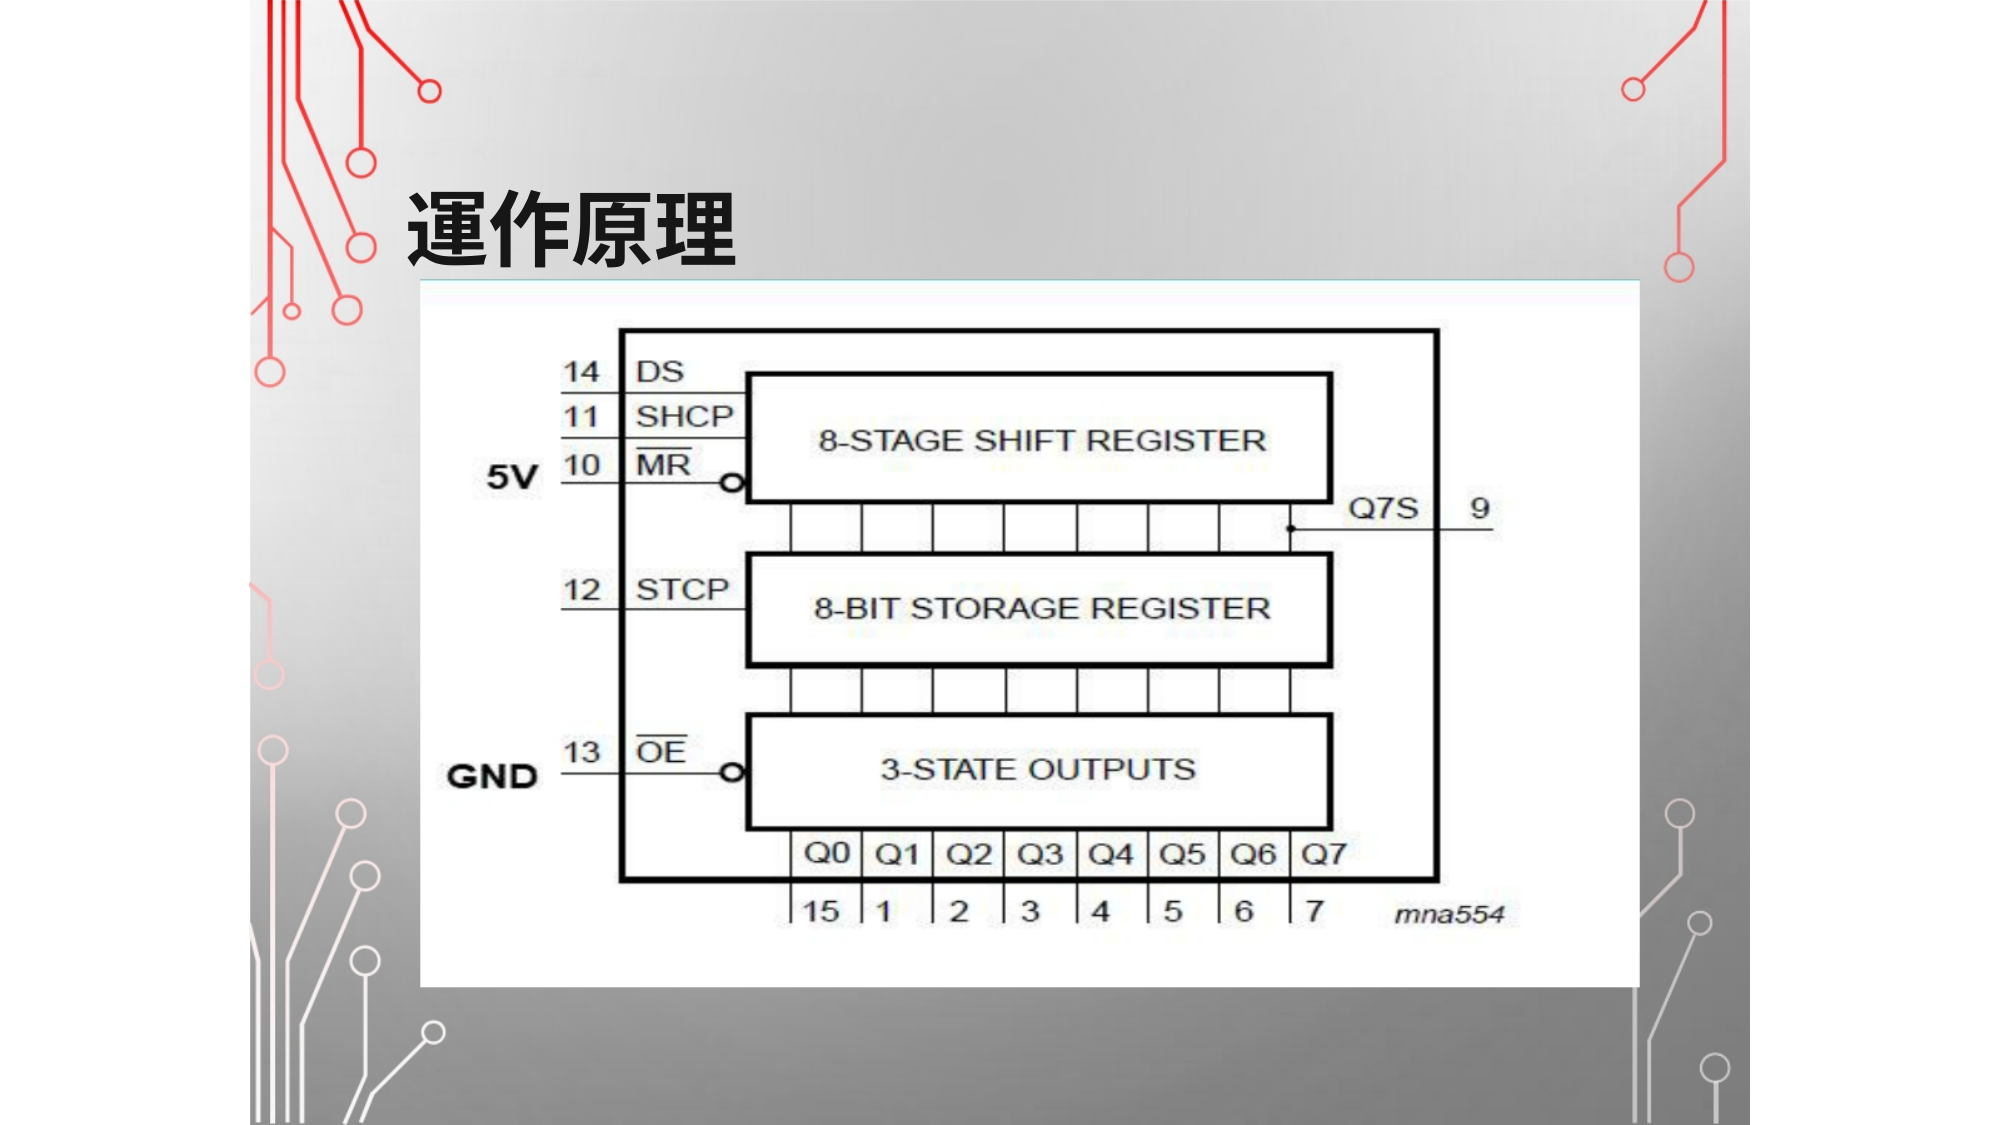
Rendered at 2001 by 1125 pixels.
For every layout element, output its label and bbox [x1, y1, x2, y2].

picture [249, 0, 1750, 1125]
